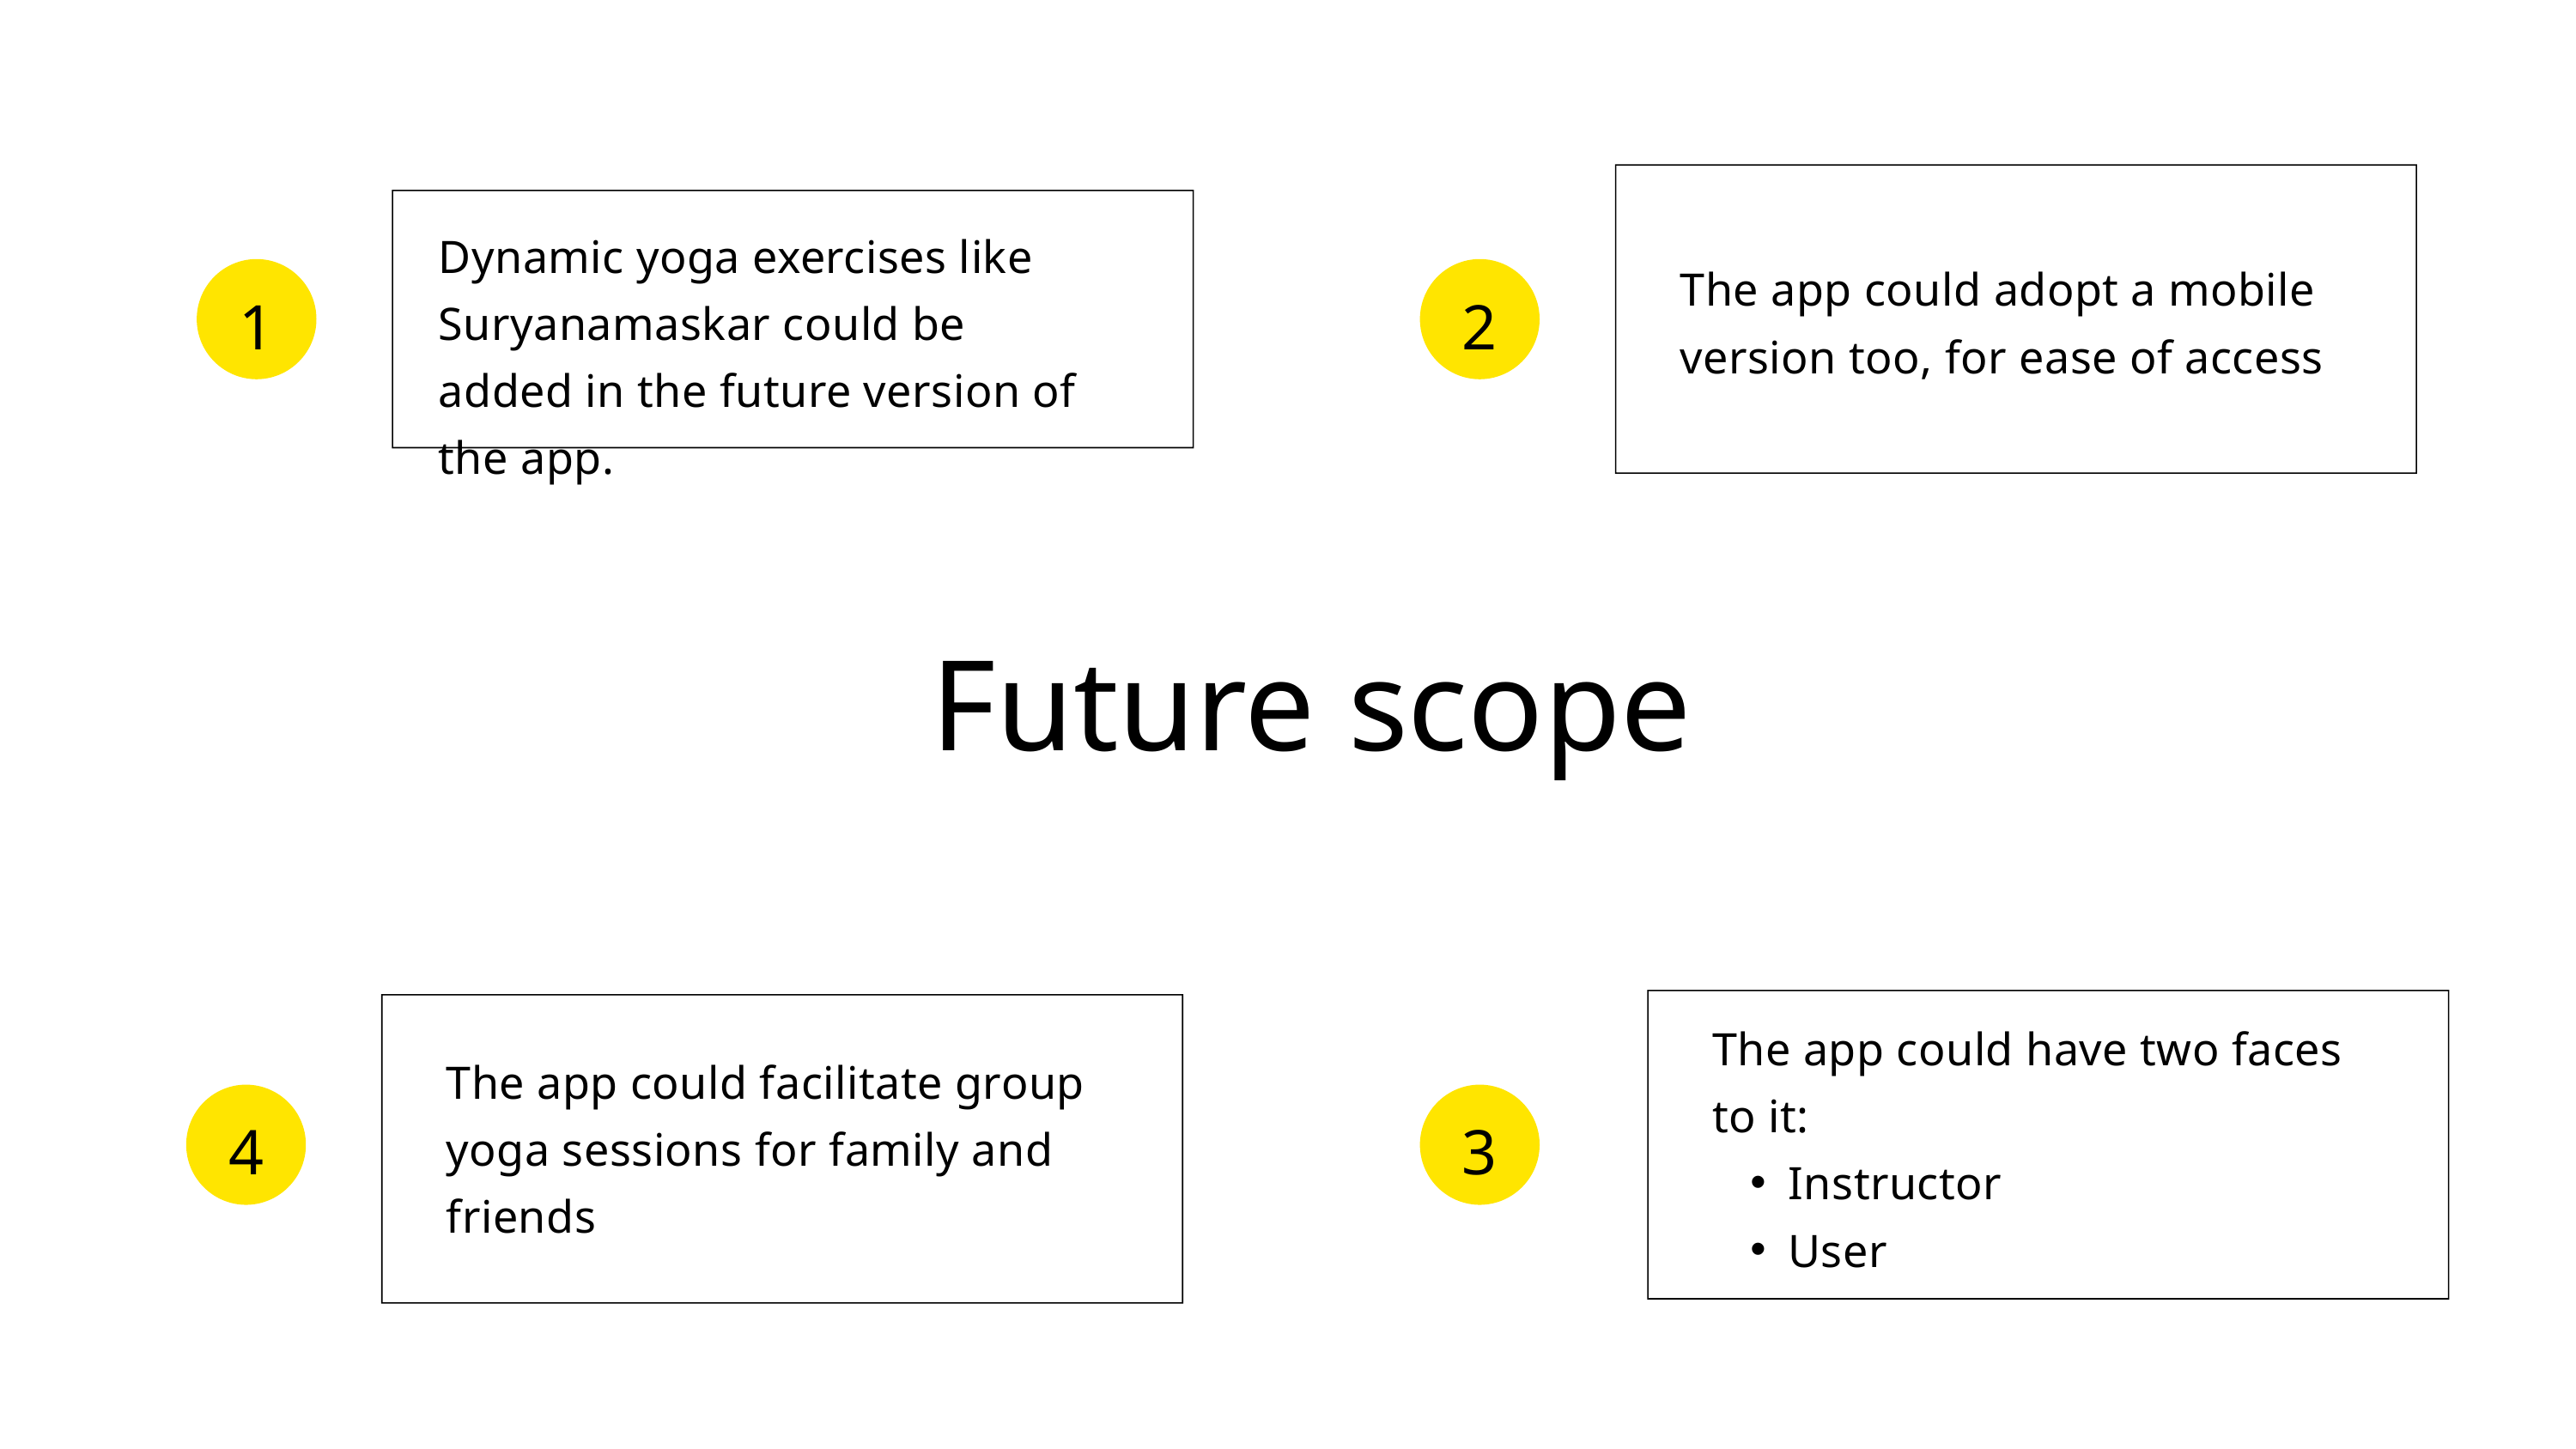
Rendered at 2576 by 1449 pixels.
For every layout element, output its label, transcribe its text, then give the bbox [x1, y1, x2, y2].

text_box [380, 993, 1184, 1304]
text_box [196, 258, 318, 379]
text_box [1647, 989, 2450, 1300]
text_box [931, 630, 1908, 890]
text_box Dynamic yoga exercises like Suryanamaskar could be added in the future version of the app. [438, 456, 1111, 484]
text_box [392, 189, 1194, 449]
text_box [185, 1084, 307, 1205]
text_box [1419, 258, 1540, 379]
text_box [1614, 164, 2418, 475]
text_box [1419, 1084, 1540, 1205]
